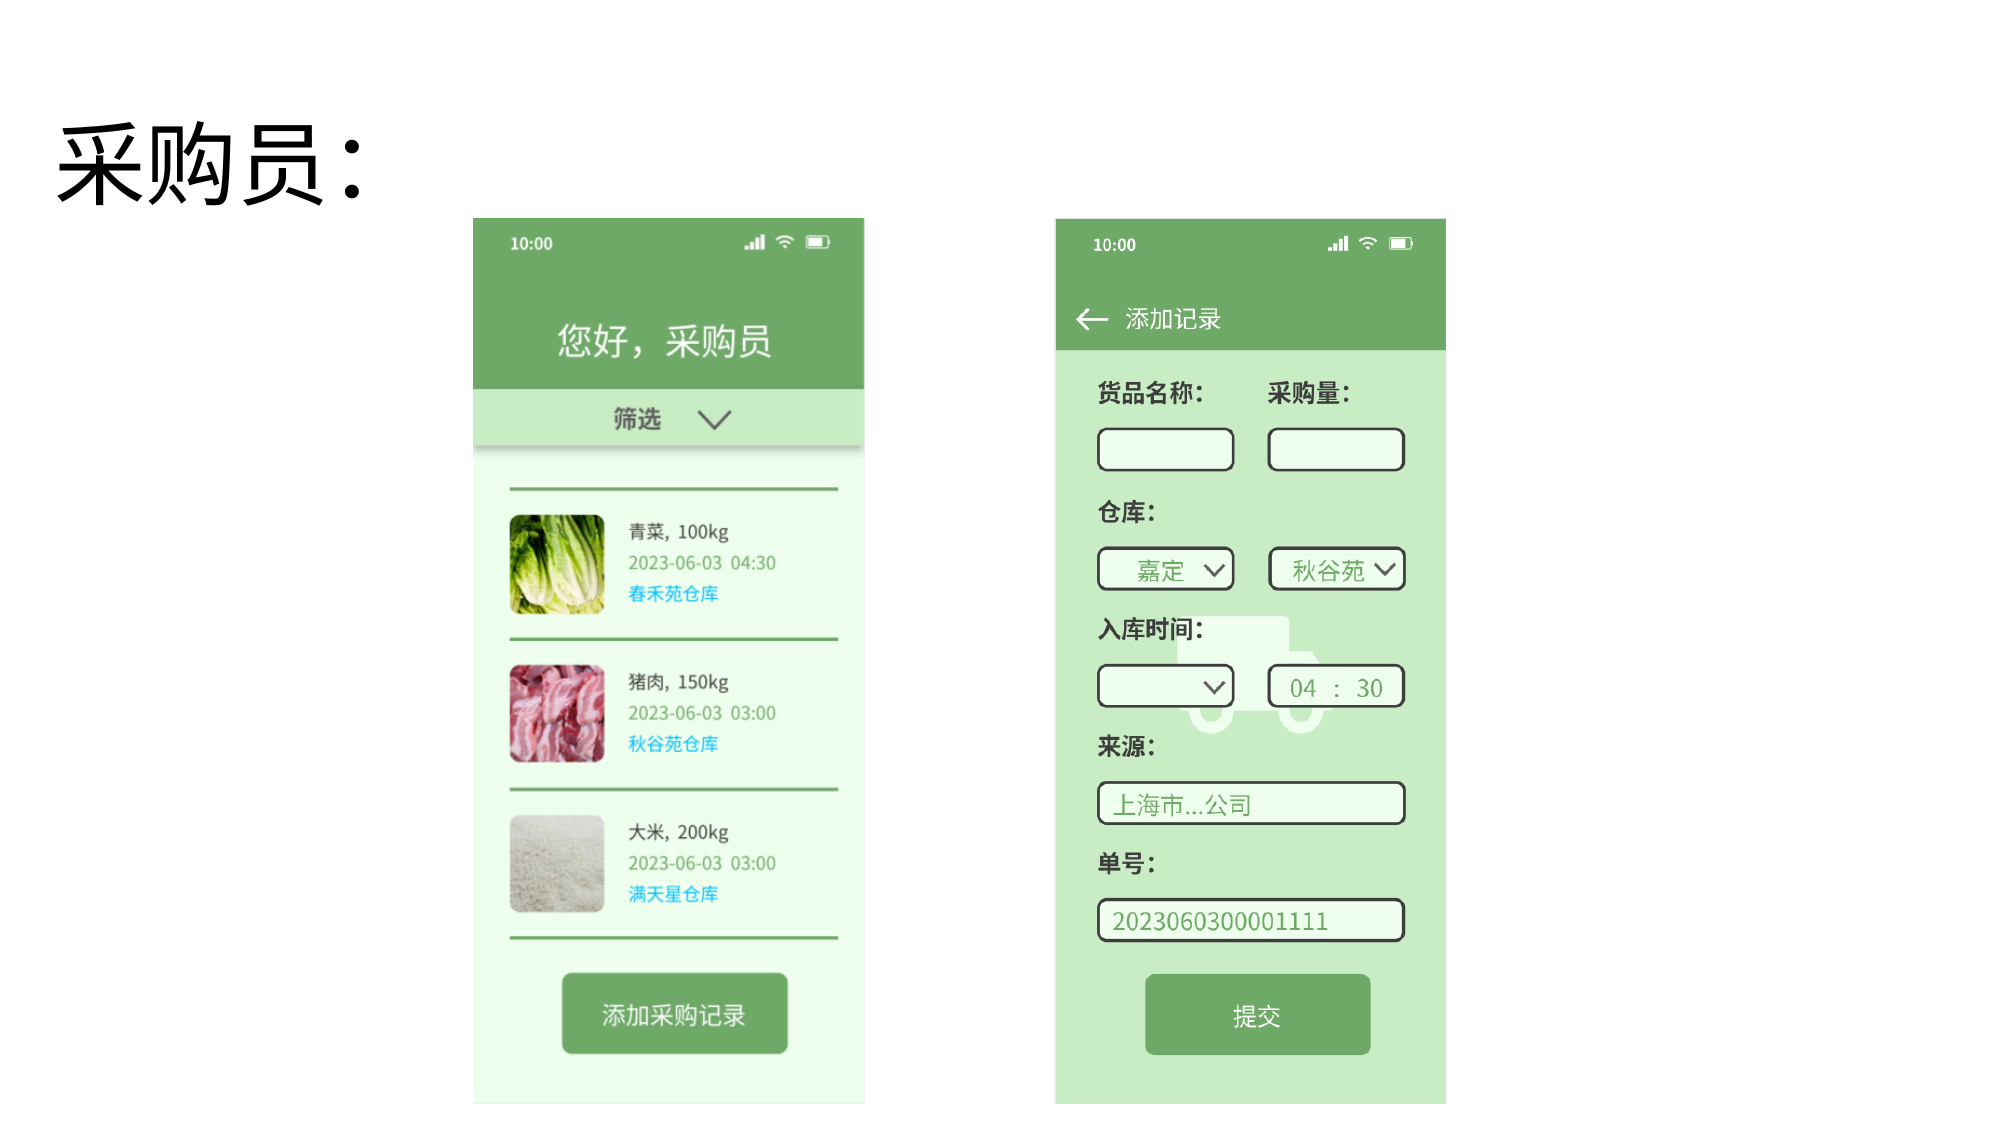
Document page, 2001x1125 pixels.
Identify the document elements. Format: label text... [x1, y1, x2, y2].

title 采购员： [39, 59, 1902, 278]
picture [1054, 217, 1446, 1104]
picture [472, 218, 865, 1104]
